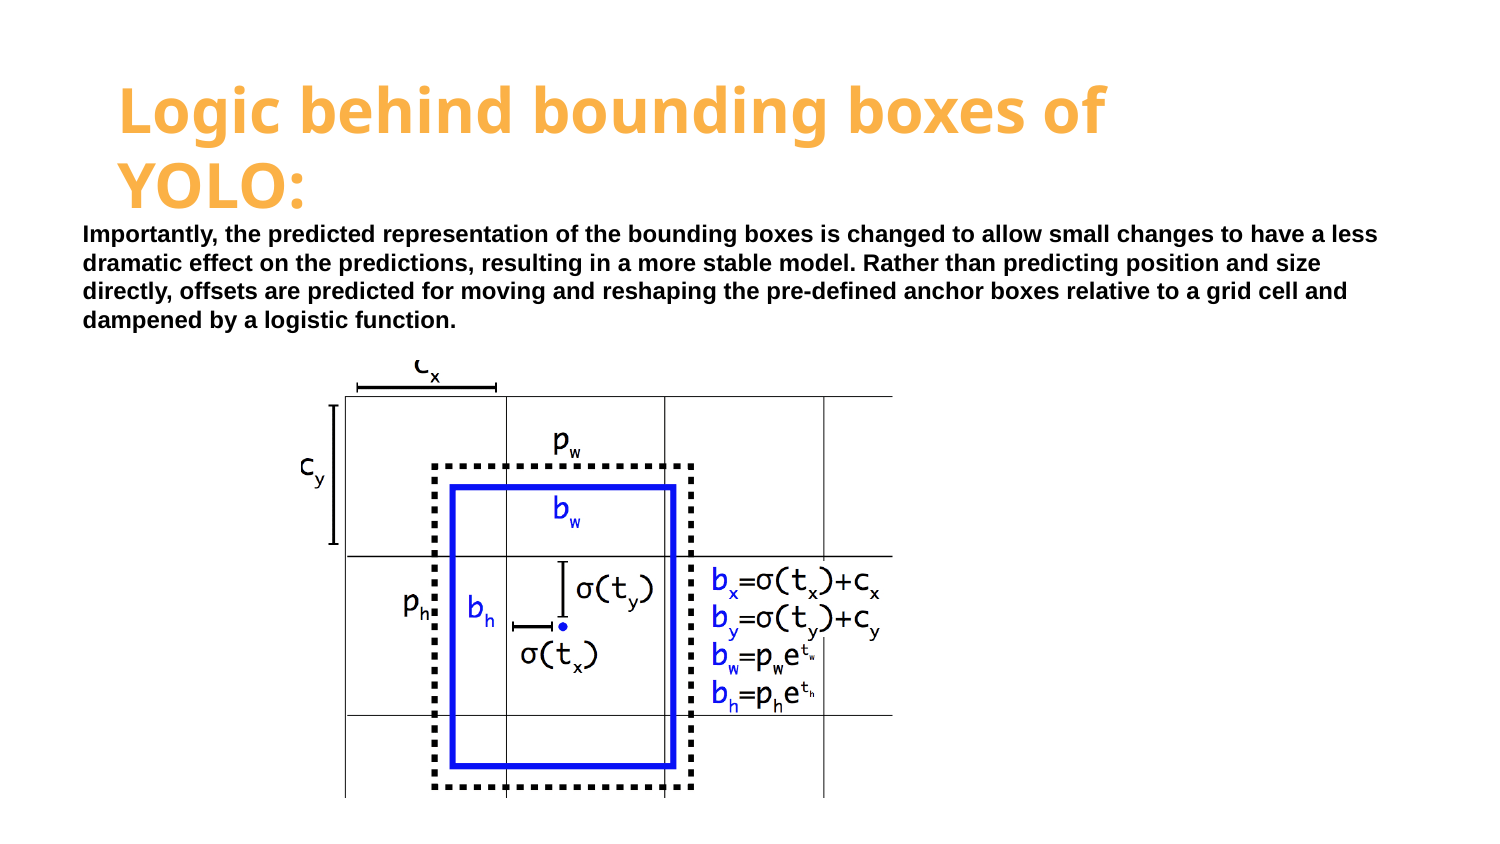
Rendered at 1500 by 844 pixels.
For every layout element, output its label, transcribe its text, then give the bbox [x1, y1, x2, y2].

text_box Importantly, the predicted representation of the bounding boxes is changed to allow small changes to have a less dramatic effect on the predictions, resulting in a more stable model. Rather than predicting position and size directly, offsets are predicted for moving and reshaping the pre-defined anchor boxes relative to a grid cell and dampened by a logistic function. [67, 203, 1395, 349]
picture [301, 359, 906, 819]
text_box Logic behind bounding boxes of YOLO: [102, 56, 1133, 203]
